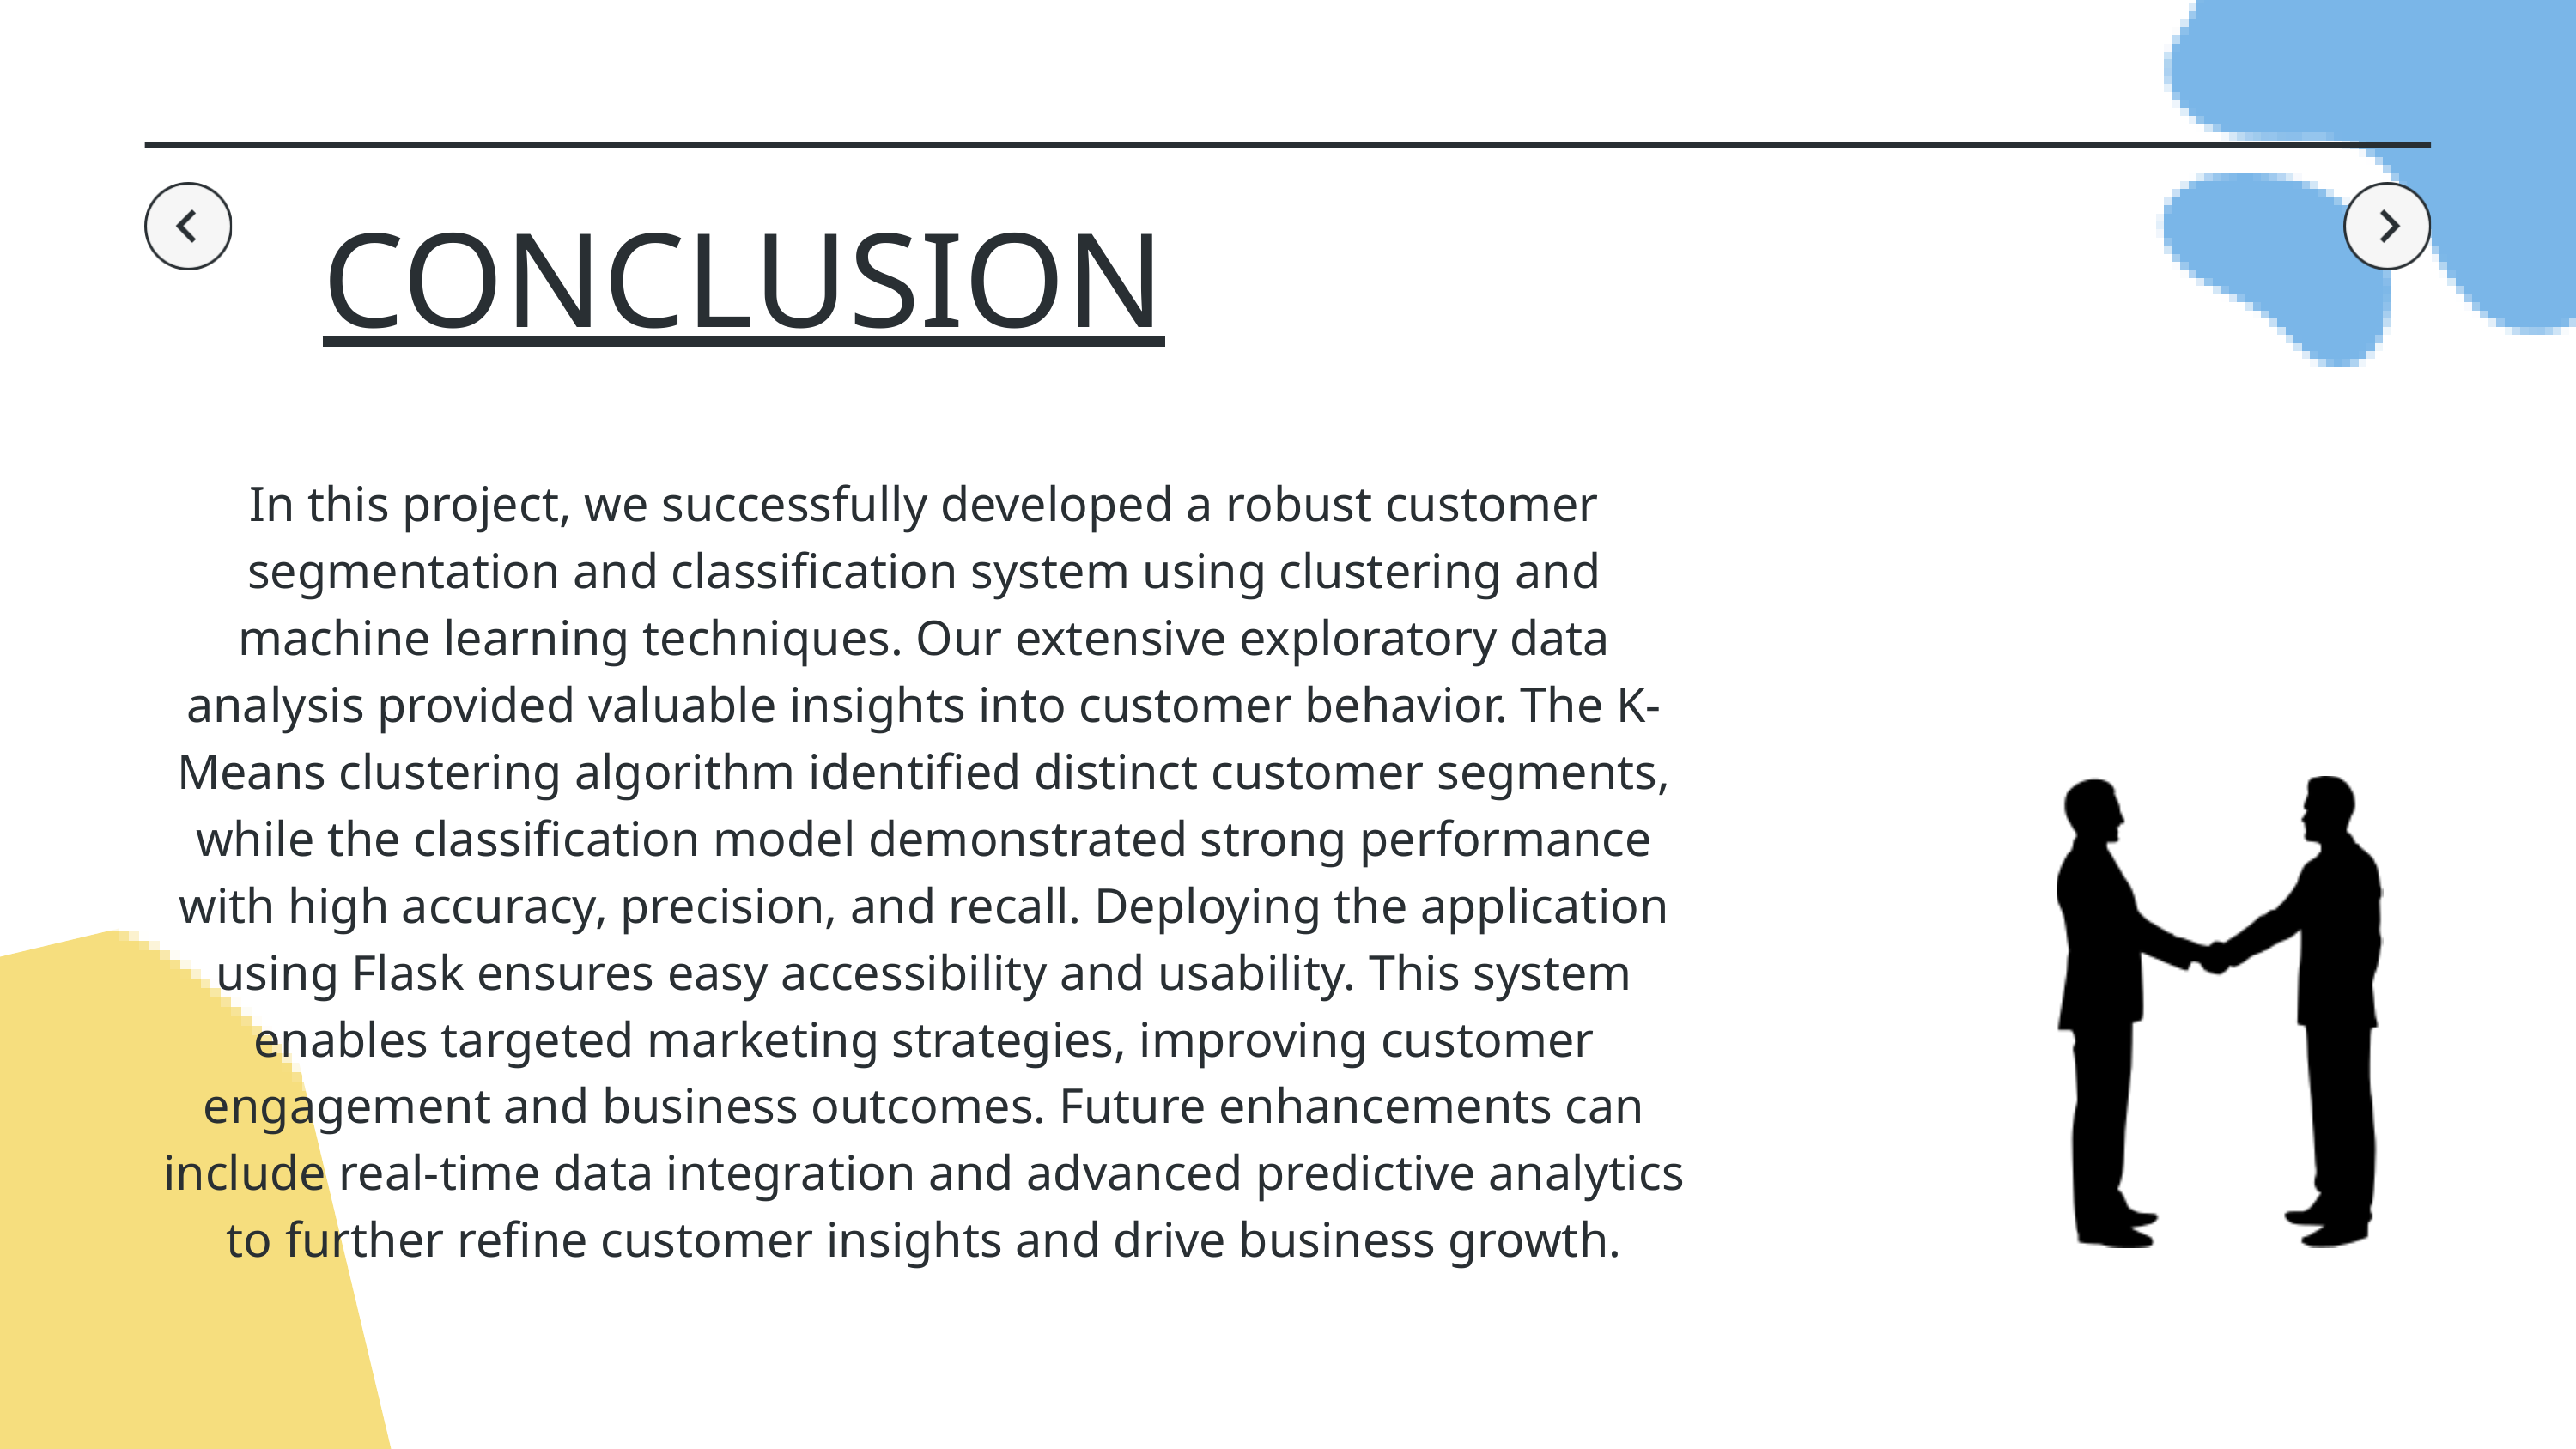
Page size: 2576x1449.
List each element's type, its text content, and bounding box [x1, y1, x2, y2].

text_box [2075, 0, 2576, 384]
text_box In this project, we successfully developed a robust customer segmentation and classification system using clustering and machine learning techniques. Our extensive exploratory data analysis provided valuable insights into customer behavior. The K-Means clustering algorithm identified distinct customer segments, while the classification model demonstrated strong performance with high accuracy, precision, and recall. Deploying the application using Flask ensures easy accessibility and usability. This system enables targeted marketing strategies, improving customer engagement and business outcomes. Future enhancements can include real-time data integration and advanced predictive analytics to further refine customer insights and drive business growth. [144, 464, 1705, 1267]
text_box [0, 922, 392, 1449]
text_box CONCLUSION [322, 185, 1314, 354]
text_box [144, 182, 233, 270]
text_box [2343, 182, 2432, 270]
text_box [2057, 776, 2384, 1248]
